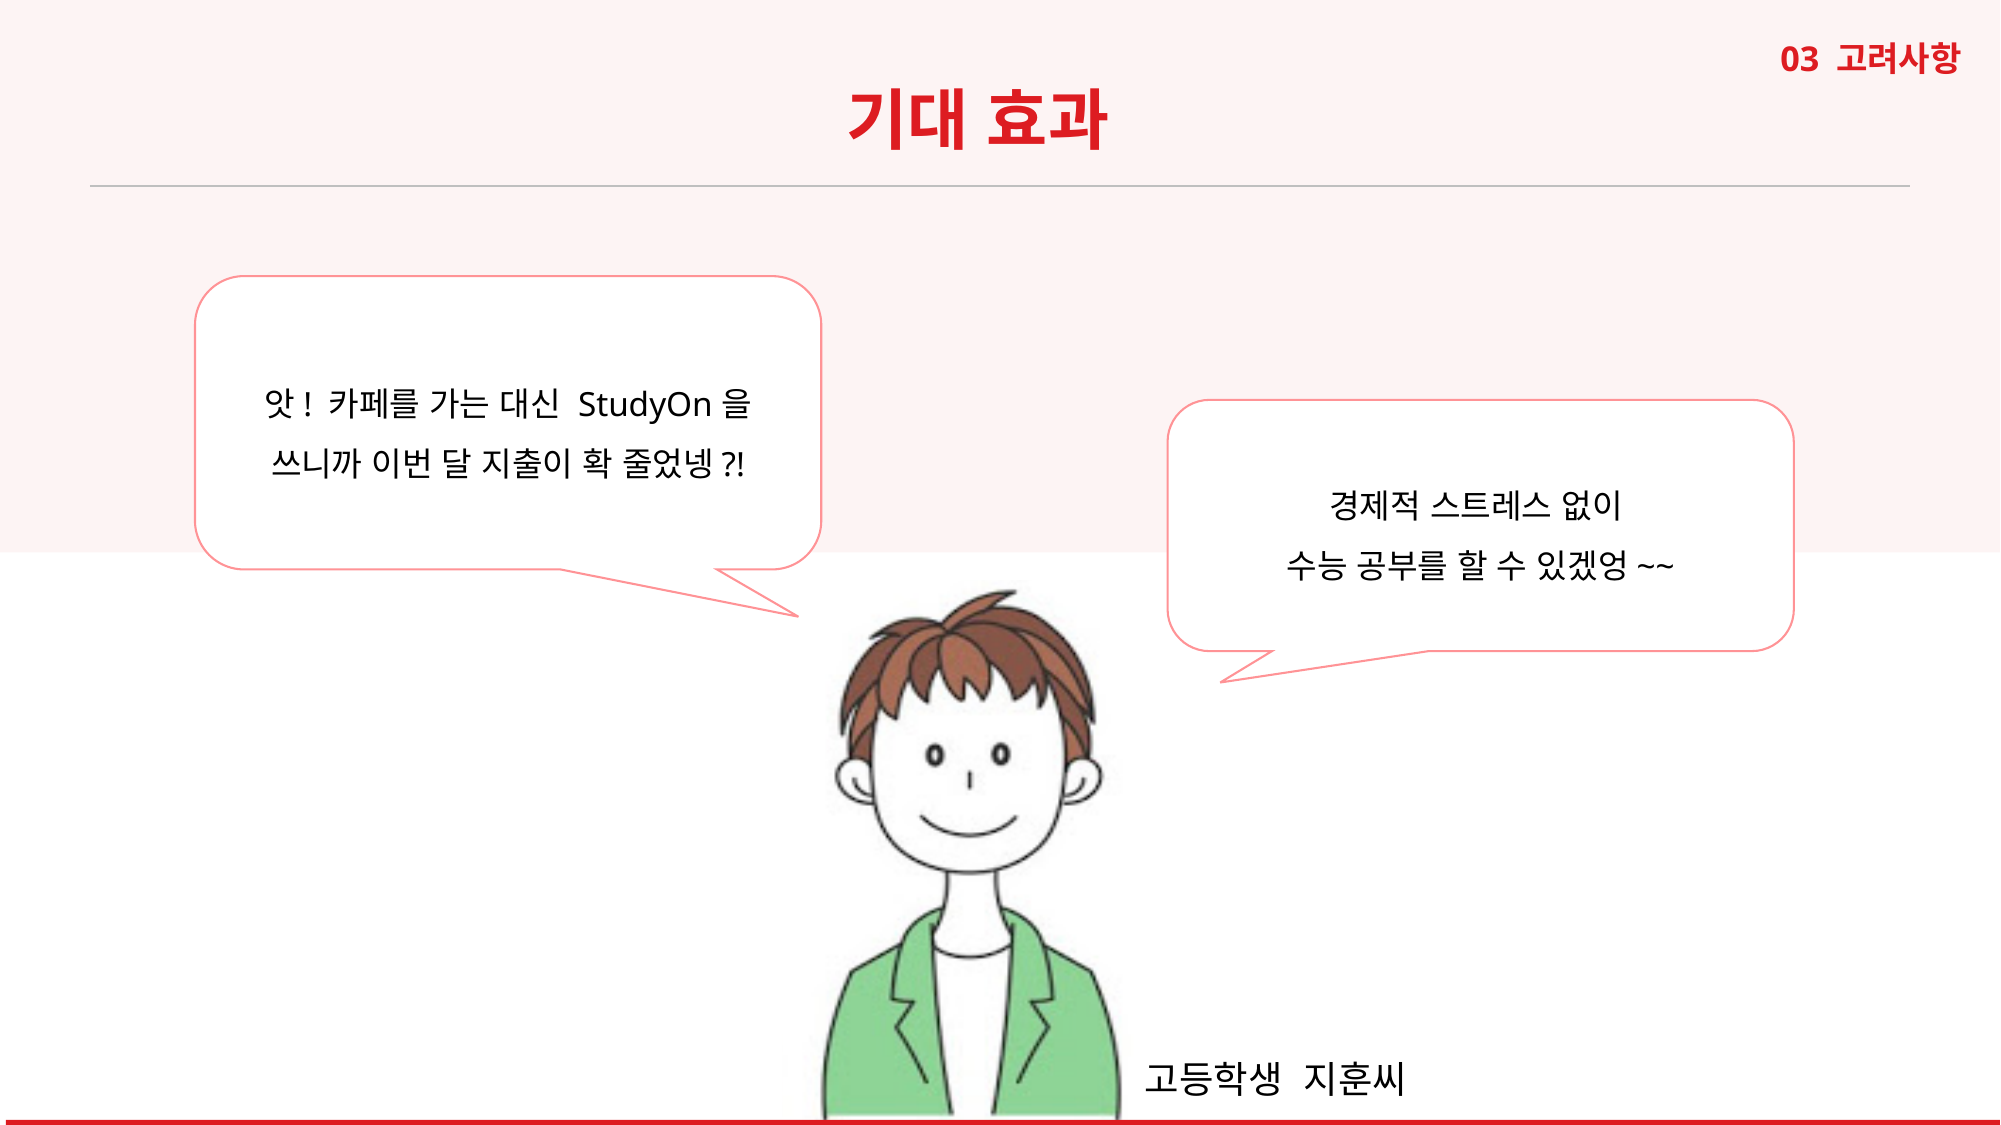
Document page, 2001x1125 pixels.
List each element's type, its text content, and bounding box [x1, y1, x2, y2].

text_box 앗! 카페를 가는 대신 StudyOn을 쓰니까 이번 달 지출이 확 줄었넹?! [193, 275, 823, 615]
text_box 경제적 스트레스 없이 수능 공부를 할 수 있겠엉~~ [1166, 398, 1795, 684]
text_box 03 고려사항 [1765, 29, 1977, 86]
text_box 고등학생 지훈씨 [1168, 1048, 1423, 1109]
text_box [1168, 1119, 2000, 1125]
picture [782, 580, 1168, 1125]
text_box [0, 0, 2000, 553]
text_box 기대 효과 [831, 70, 1125, 165]
text_box [5, 1119, 782, 1125]
